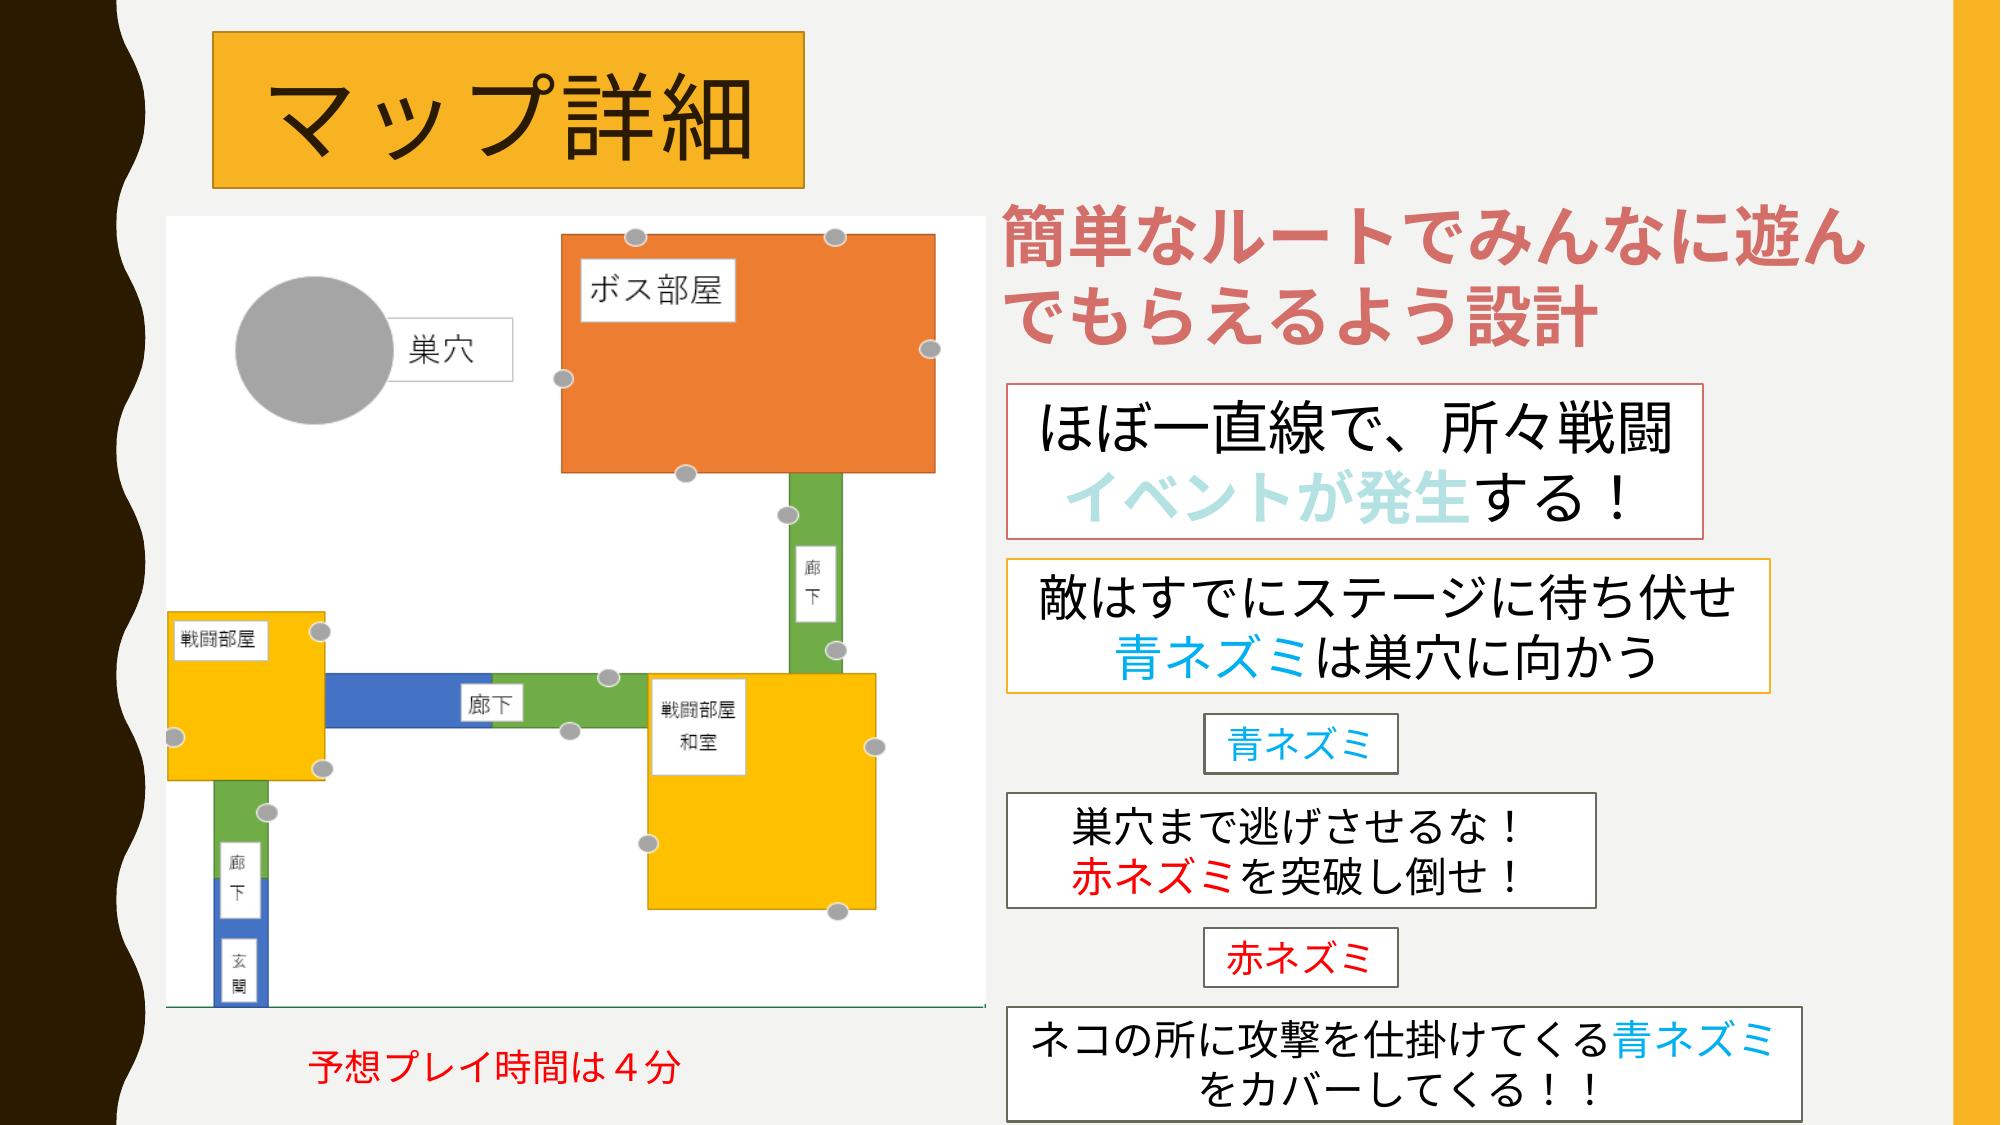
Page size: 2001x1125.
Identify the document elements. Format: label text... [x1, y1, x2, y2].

picture [165, 216, 986, 1008]
title マップ詳細 [234, 63, 784, 206]
text_box 簡単なルートでみんなに遊んでもらえるよう設計 [985, 187, 1893, 363]
text_box 敵はすでにステージに待ち伏せ青ネズミは巣穴に向かう [1006, 558, 1771, 694]
text_box 青ネズミ [1203, 713, 1399, 775]
text_box ほぼ一直線で、所々戦闘イベントが発生する！ [1006, 383, 1704, 540]
text_box 予想プレイ時間は４分 [292, 1036, 725, 1096]
text_box [212, 31, 805, 189]
text_box 赤ネズミ [1203, 927, 1399, 988]
text_box ネコの所に攻撃を仕掛けてくる青ネズミをカバーしてくる！！ [1006, 1006, 1803, 1123]
text_box 巣穴まで逃げさせるな！ 赤ネズミを突破し倒せ！ [1006, 792, 1597, 909]
